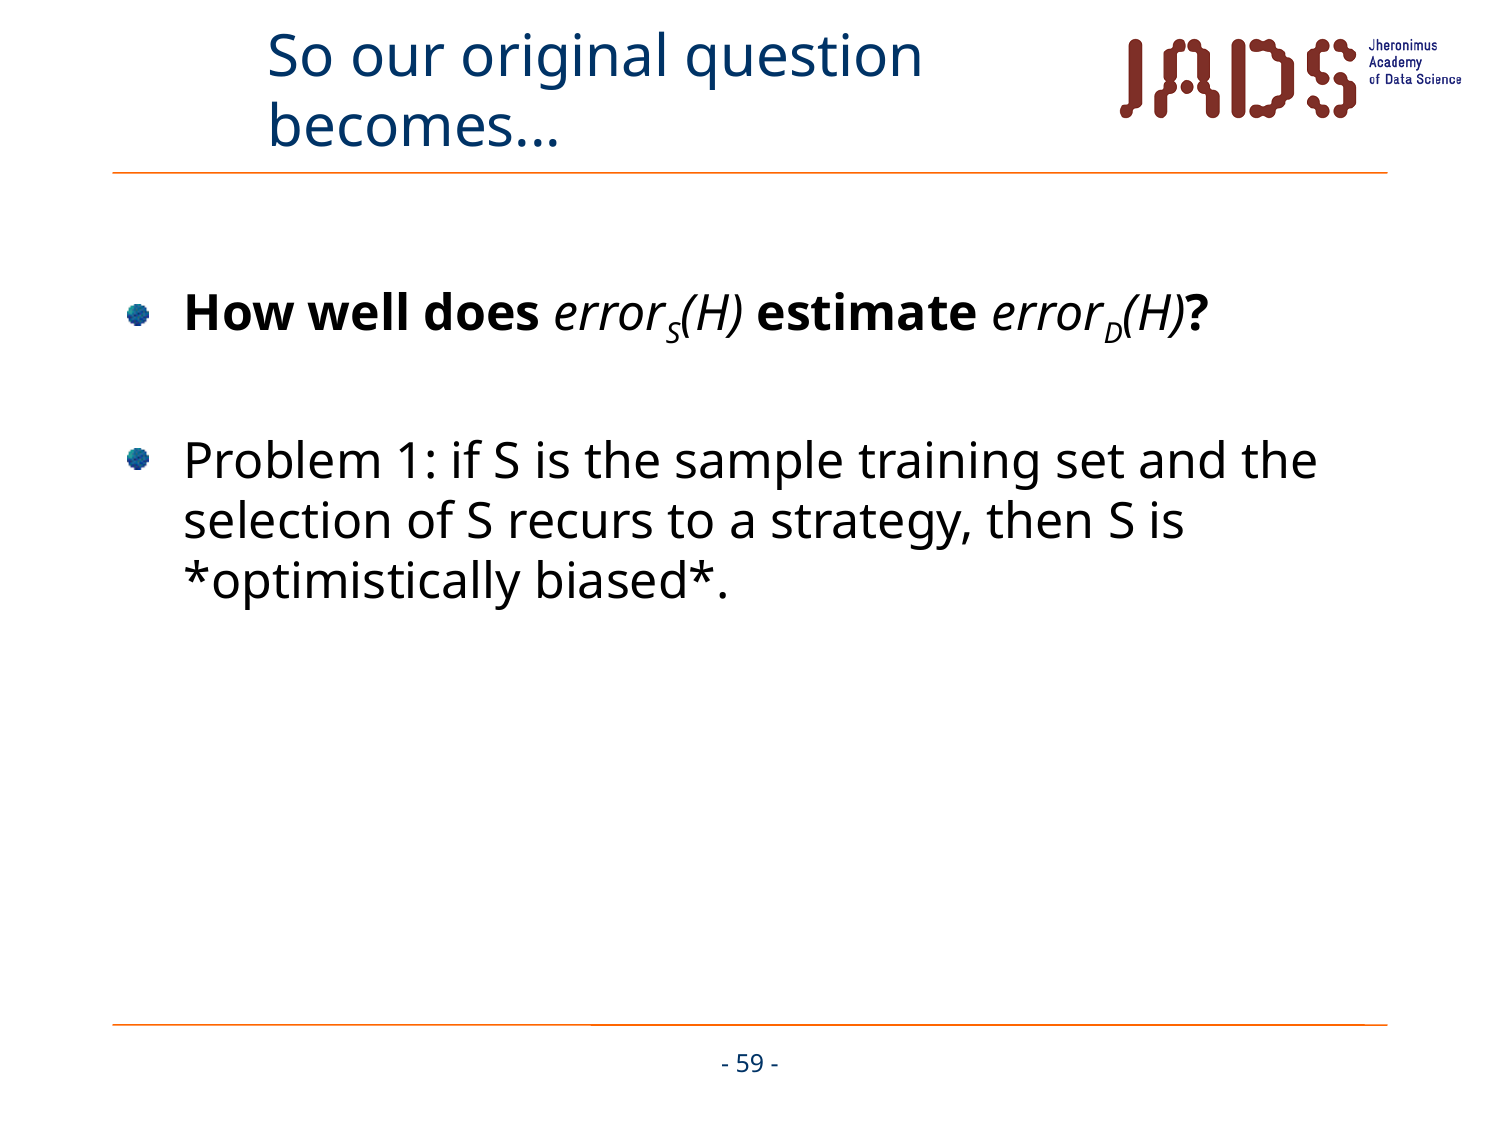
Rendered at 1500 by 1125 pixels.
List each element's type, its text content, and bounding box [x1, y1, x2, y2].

picture [127, 304, 149, 326]
picture [127, 448, 149, 470]
list How well does errorS(H) estimate errorD(H)? Problem 1: if S is the sample training set and the selection of S recurs to a strategy, then S is *optimistically biased*. [112, 203, 1388, 988]
title So our original question becomes... [252, 19, 1185, 157]
picture [1080, 0, 1500, 157]
slide_number - 59 - [670, 1039, 830, 1078]
